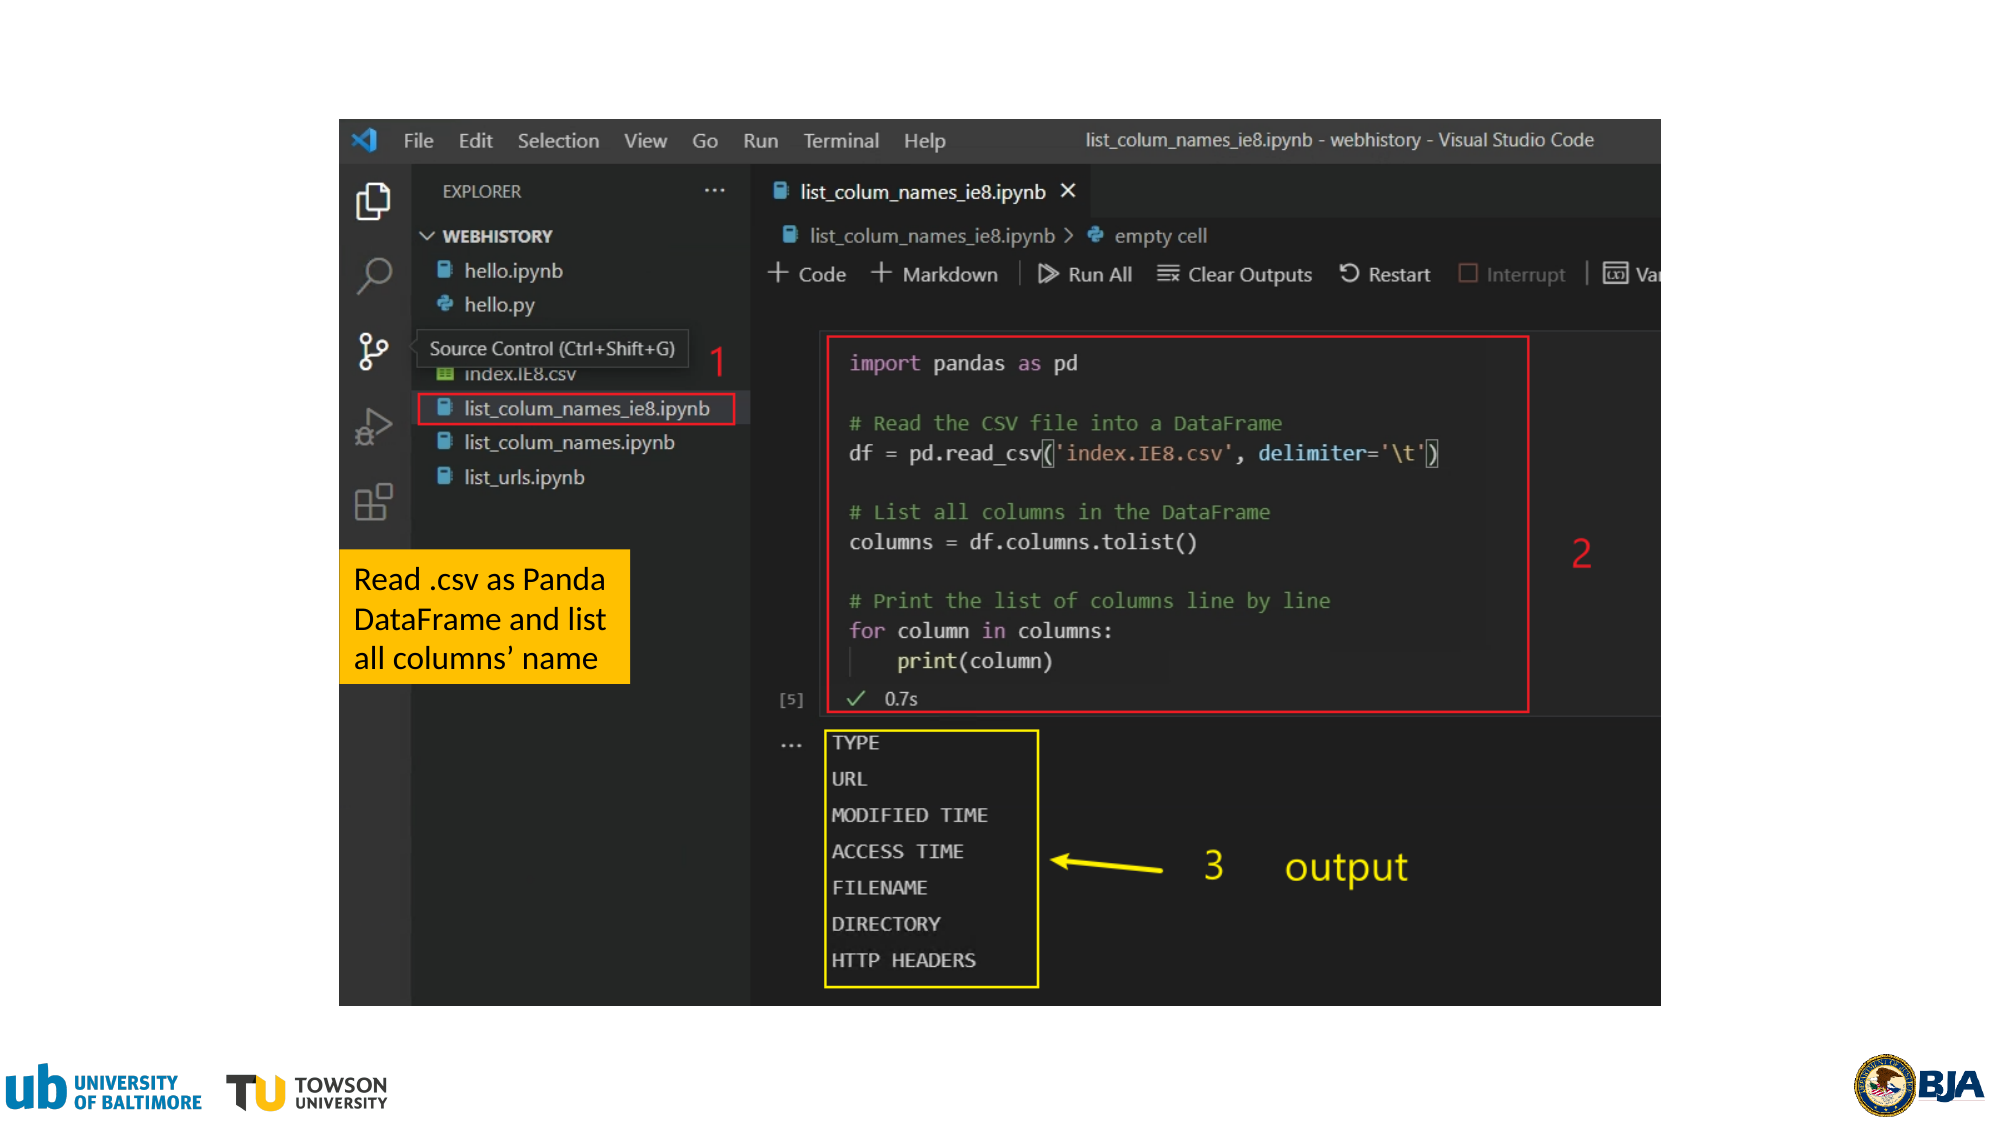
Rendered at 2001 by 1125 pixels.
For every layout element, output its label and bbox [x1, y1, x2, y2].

picture [339, 119, 1661, 1006]
picture [0, 1031, 407, 1125]
picture [1854, 1054, 1986, 1117]
